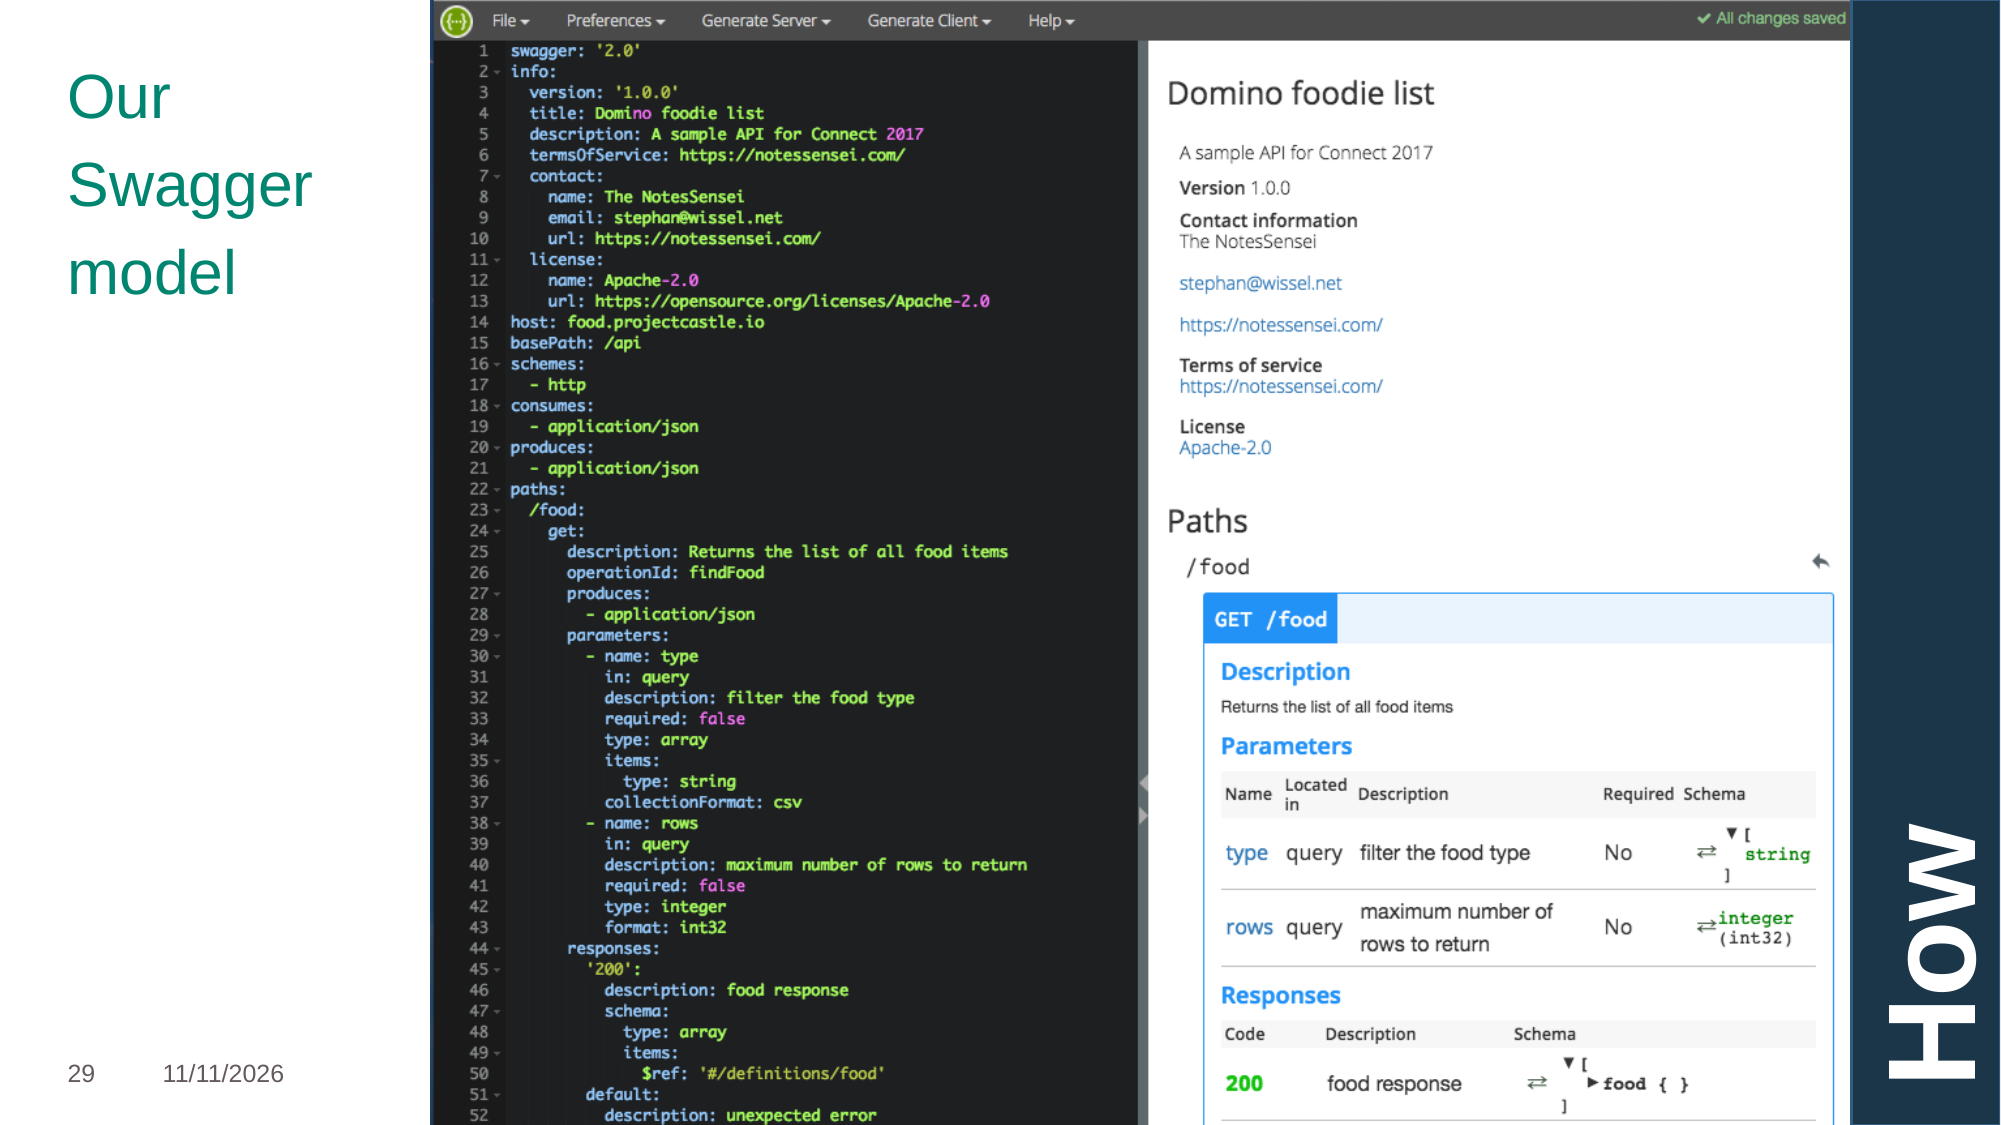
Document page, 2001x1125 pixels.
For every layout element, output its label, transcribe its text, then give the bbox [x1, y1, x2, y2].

list Our Swagger model [52, 56, 409, 338]
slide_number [147, 1042, 430, 1103]
picture [430, 0, 1850, 1125]
slide_number 29 [52, 1042, 147, 1103]
text_box How [1859, 756, 1963, 1103]
